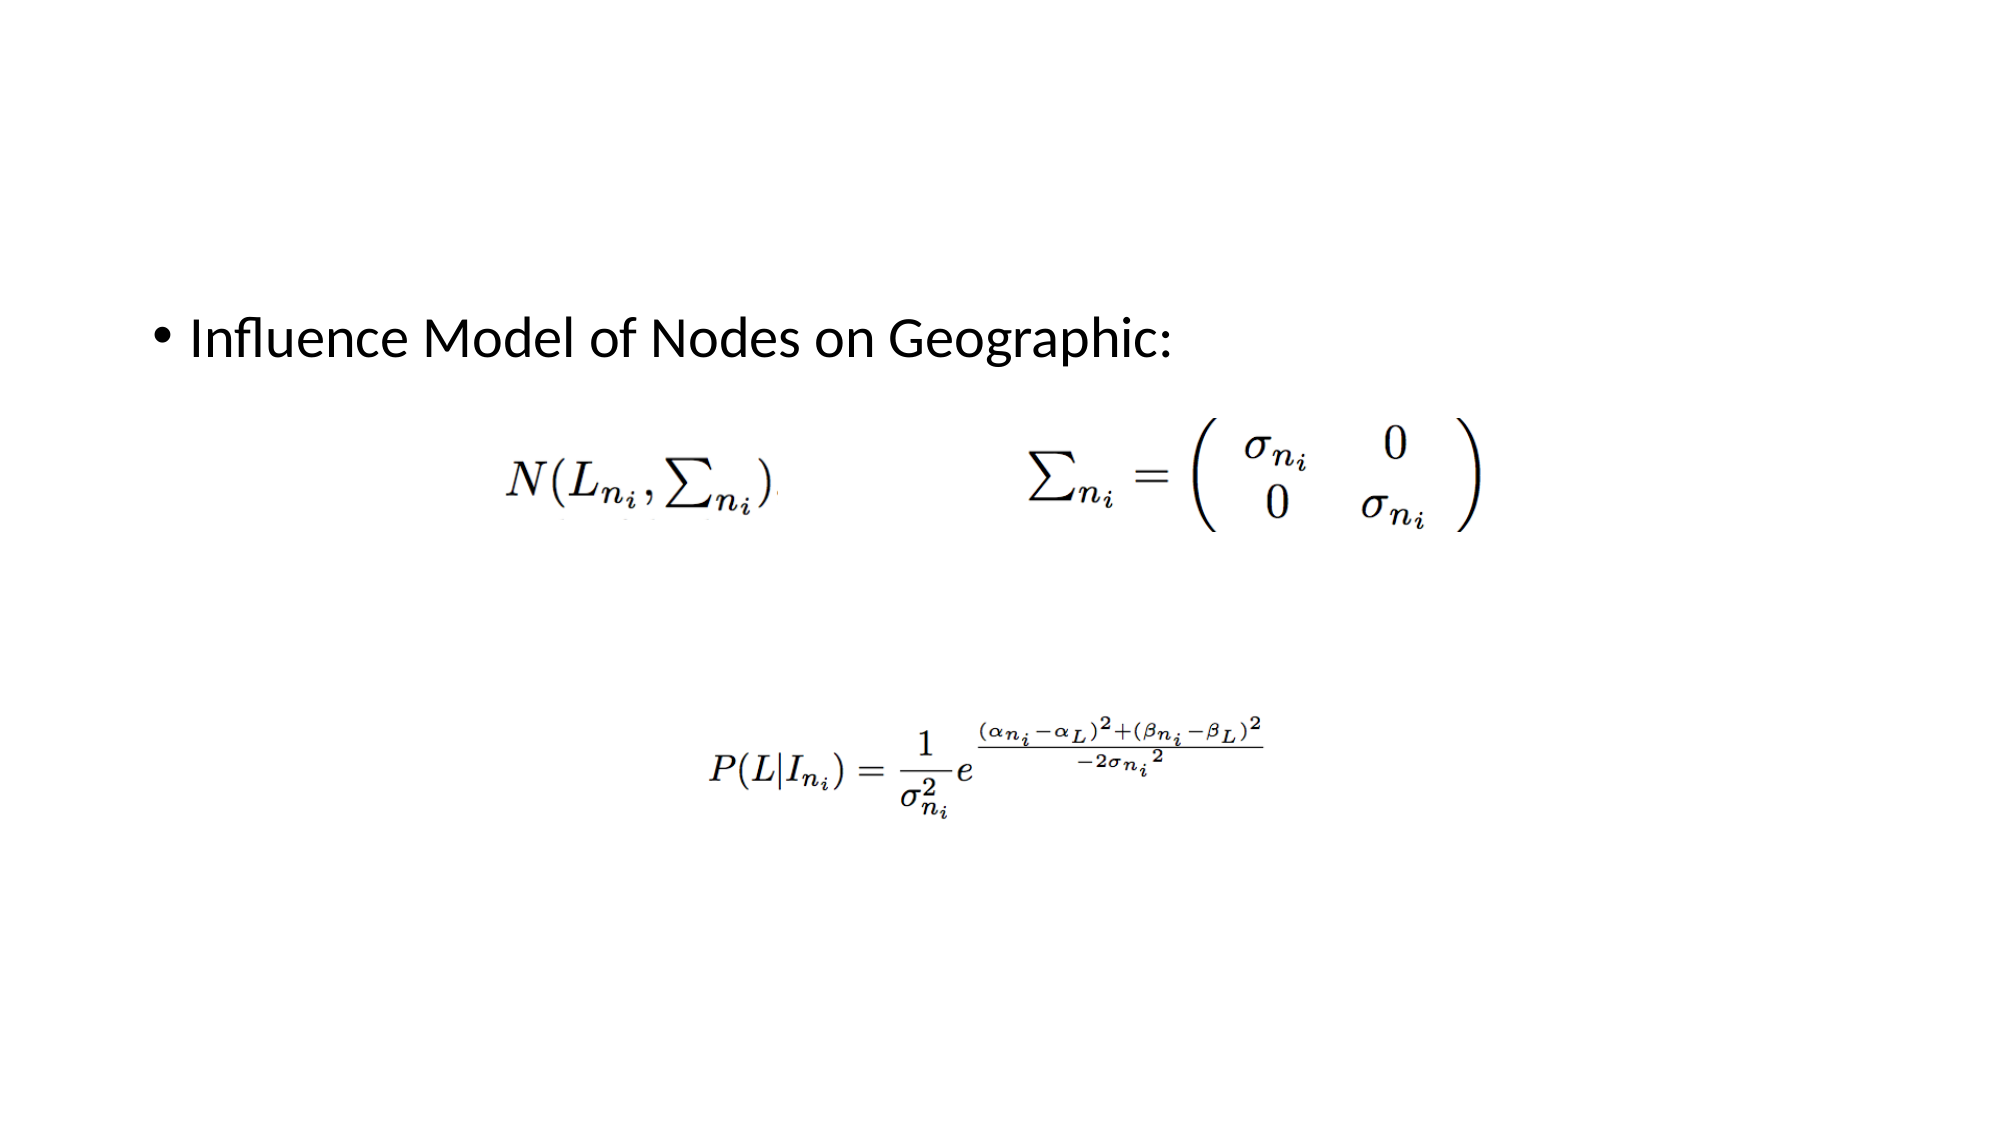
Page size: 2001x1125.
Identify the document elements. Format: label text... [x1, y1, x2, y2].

picture [1016, 418, 1490, 532]
picture [499, 450, 778, 520]
list Influence Model of Nodes on Geographic: [137, 299, 1863, 1014]
picture [638, 707, 1331, 825]
